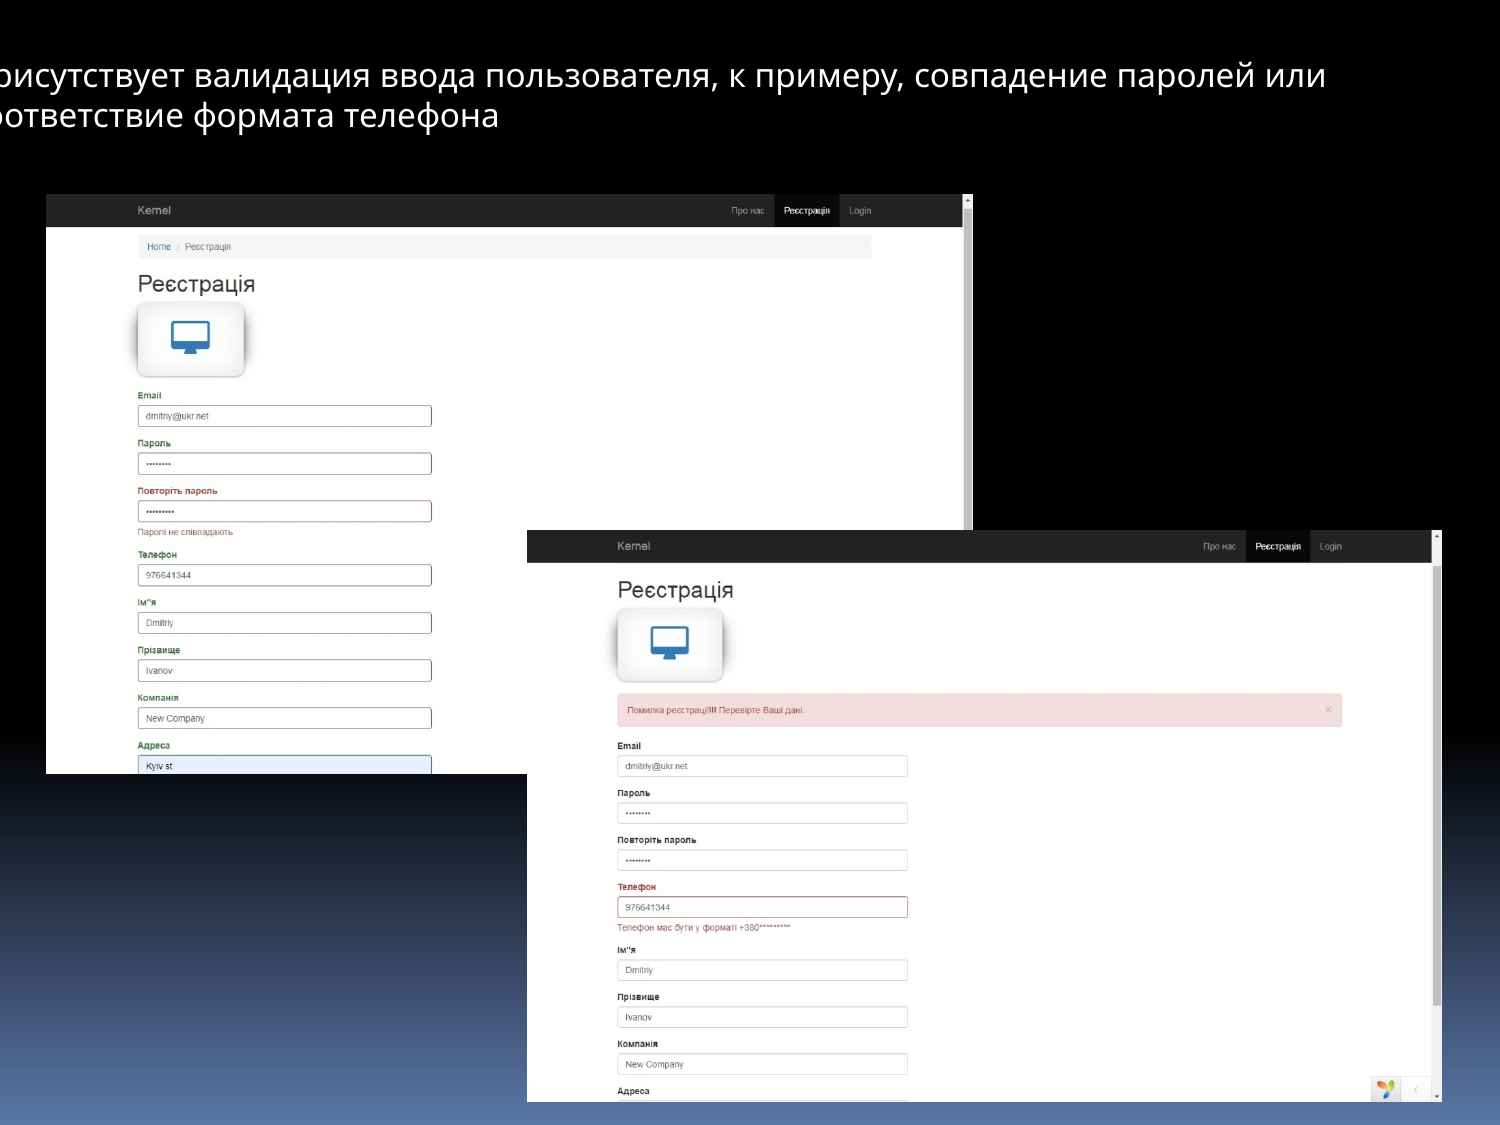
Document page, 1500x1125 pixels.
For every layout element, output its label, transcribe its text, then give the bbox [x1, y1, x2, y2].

text_box Присутствует валидация ввода пользователя, к примеру, совпадение паролей или соответствие формата телефона [0, 46, 1353, 142]
picture [526, 529, 1442, 1102]
picture [46, 194, 974, 774]
